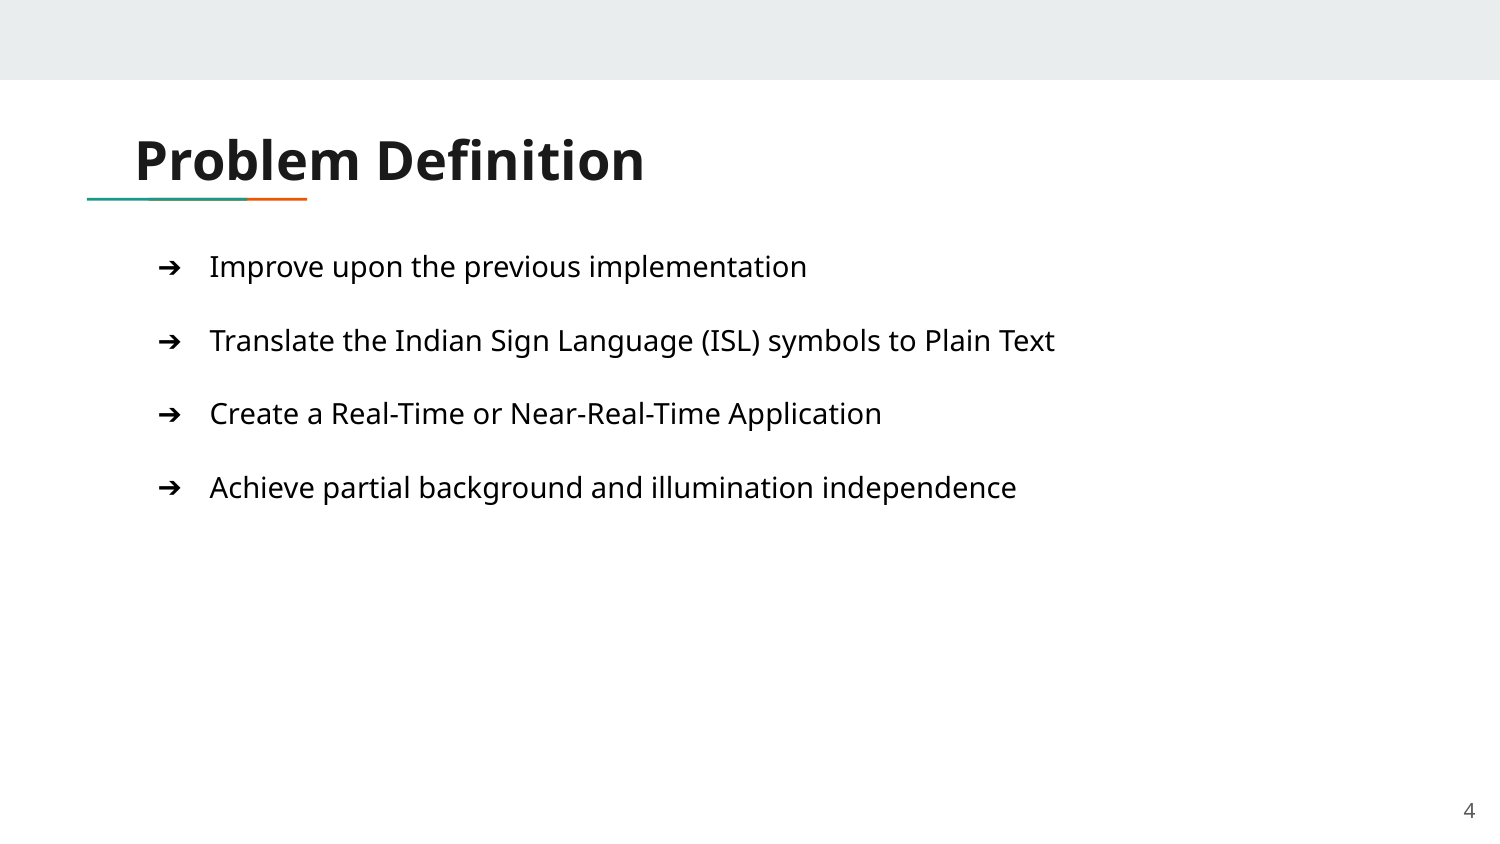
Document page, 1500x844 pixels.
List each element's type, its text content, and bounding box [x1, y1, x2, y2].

slide_number ‹#› [1400, 779, 1491, 844]
list Improve upon the previous implementation Translate the Indian Sign Language (ISL) symbols to Plain Text Create a Real-Time or Near-Real-Time Application Achieve partial background and illumination independence [119, 228, 1381, 817]
title Problem Definition [119, 111, 1381, 200]
